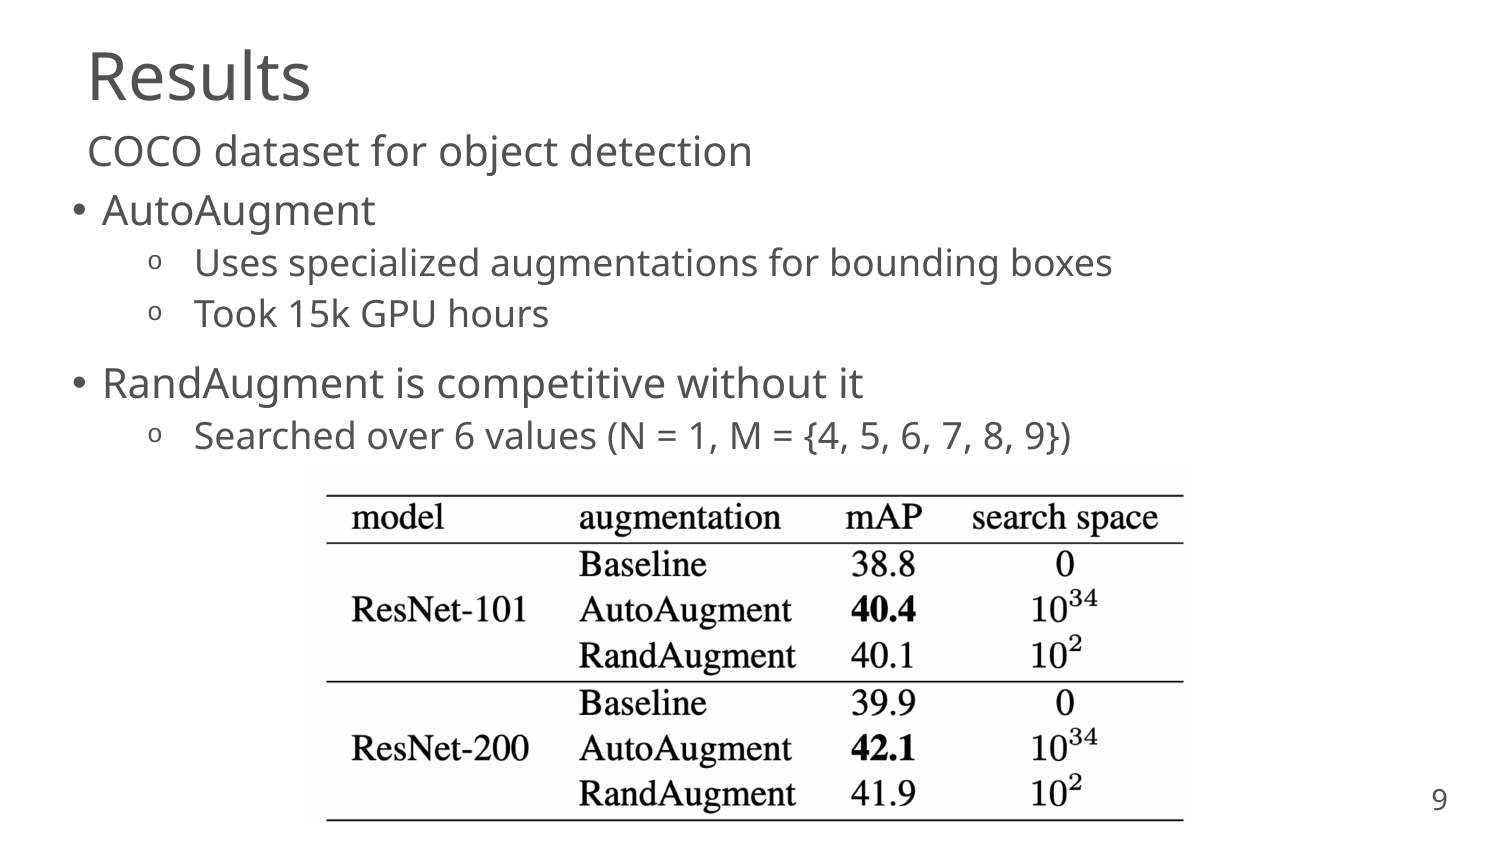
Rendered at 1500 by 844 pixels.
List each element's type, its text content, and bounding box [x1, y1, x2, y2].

list Results [72, 36, 1428, 122]
list AutoAugment Uses specialized augmentations for bounding boxes Took 15k GPU hours RandAugment is competitive without it Searched over 6 values (N = 1, M = {4, 5, 6, 7, 8, 9}) [72, 184, 1428, 596]
list COCO dataset for object detection [72, 122, 1428, 184]
picture [308, 468, 1192, 824]
